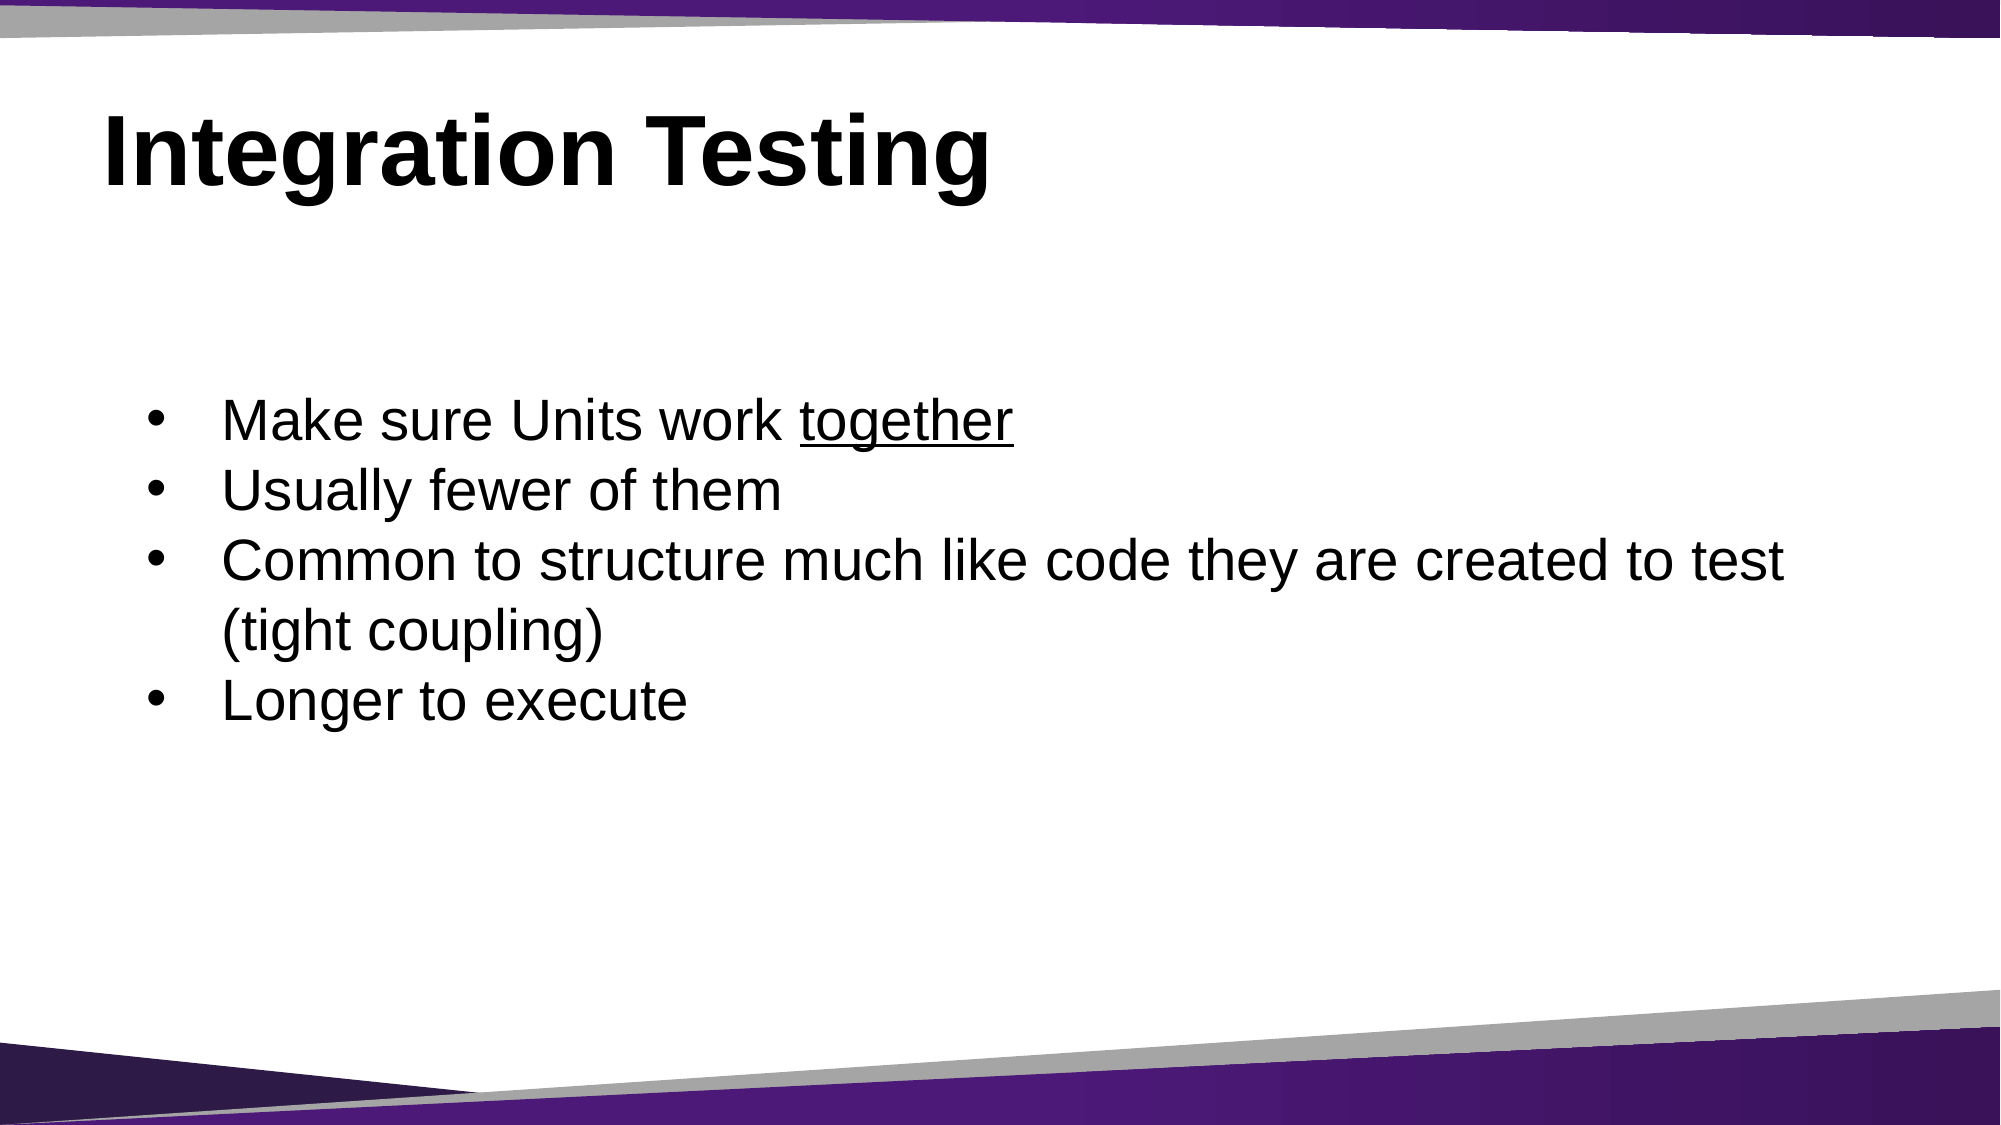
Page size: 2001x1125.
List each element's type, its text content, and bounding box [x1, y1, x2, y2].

title Integration Testing [87, 90, 1718, 216]
text_box Make sure Units work together Usually fewer of them Common to structure much like code they are created to test (tight coupling) Longer to execute [132, 304, 1890, 930]
